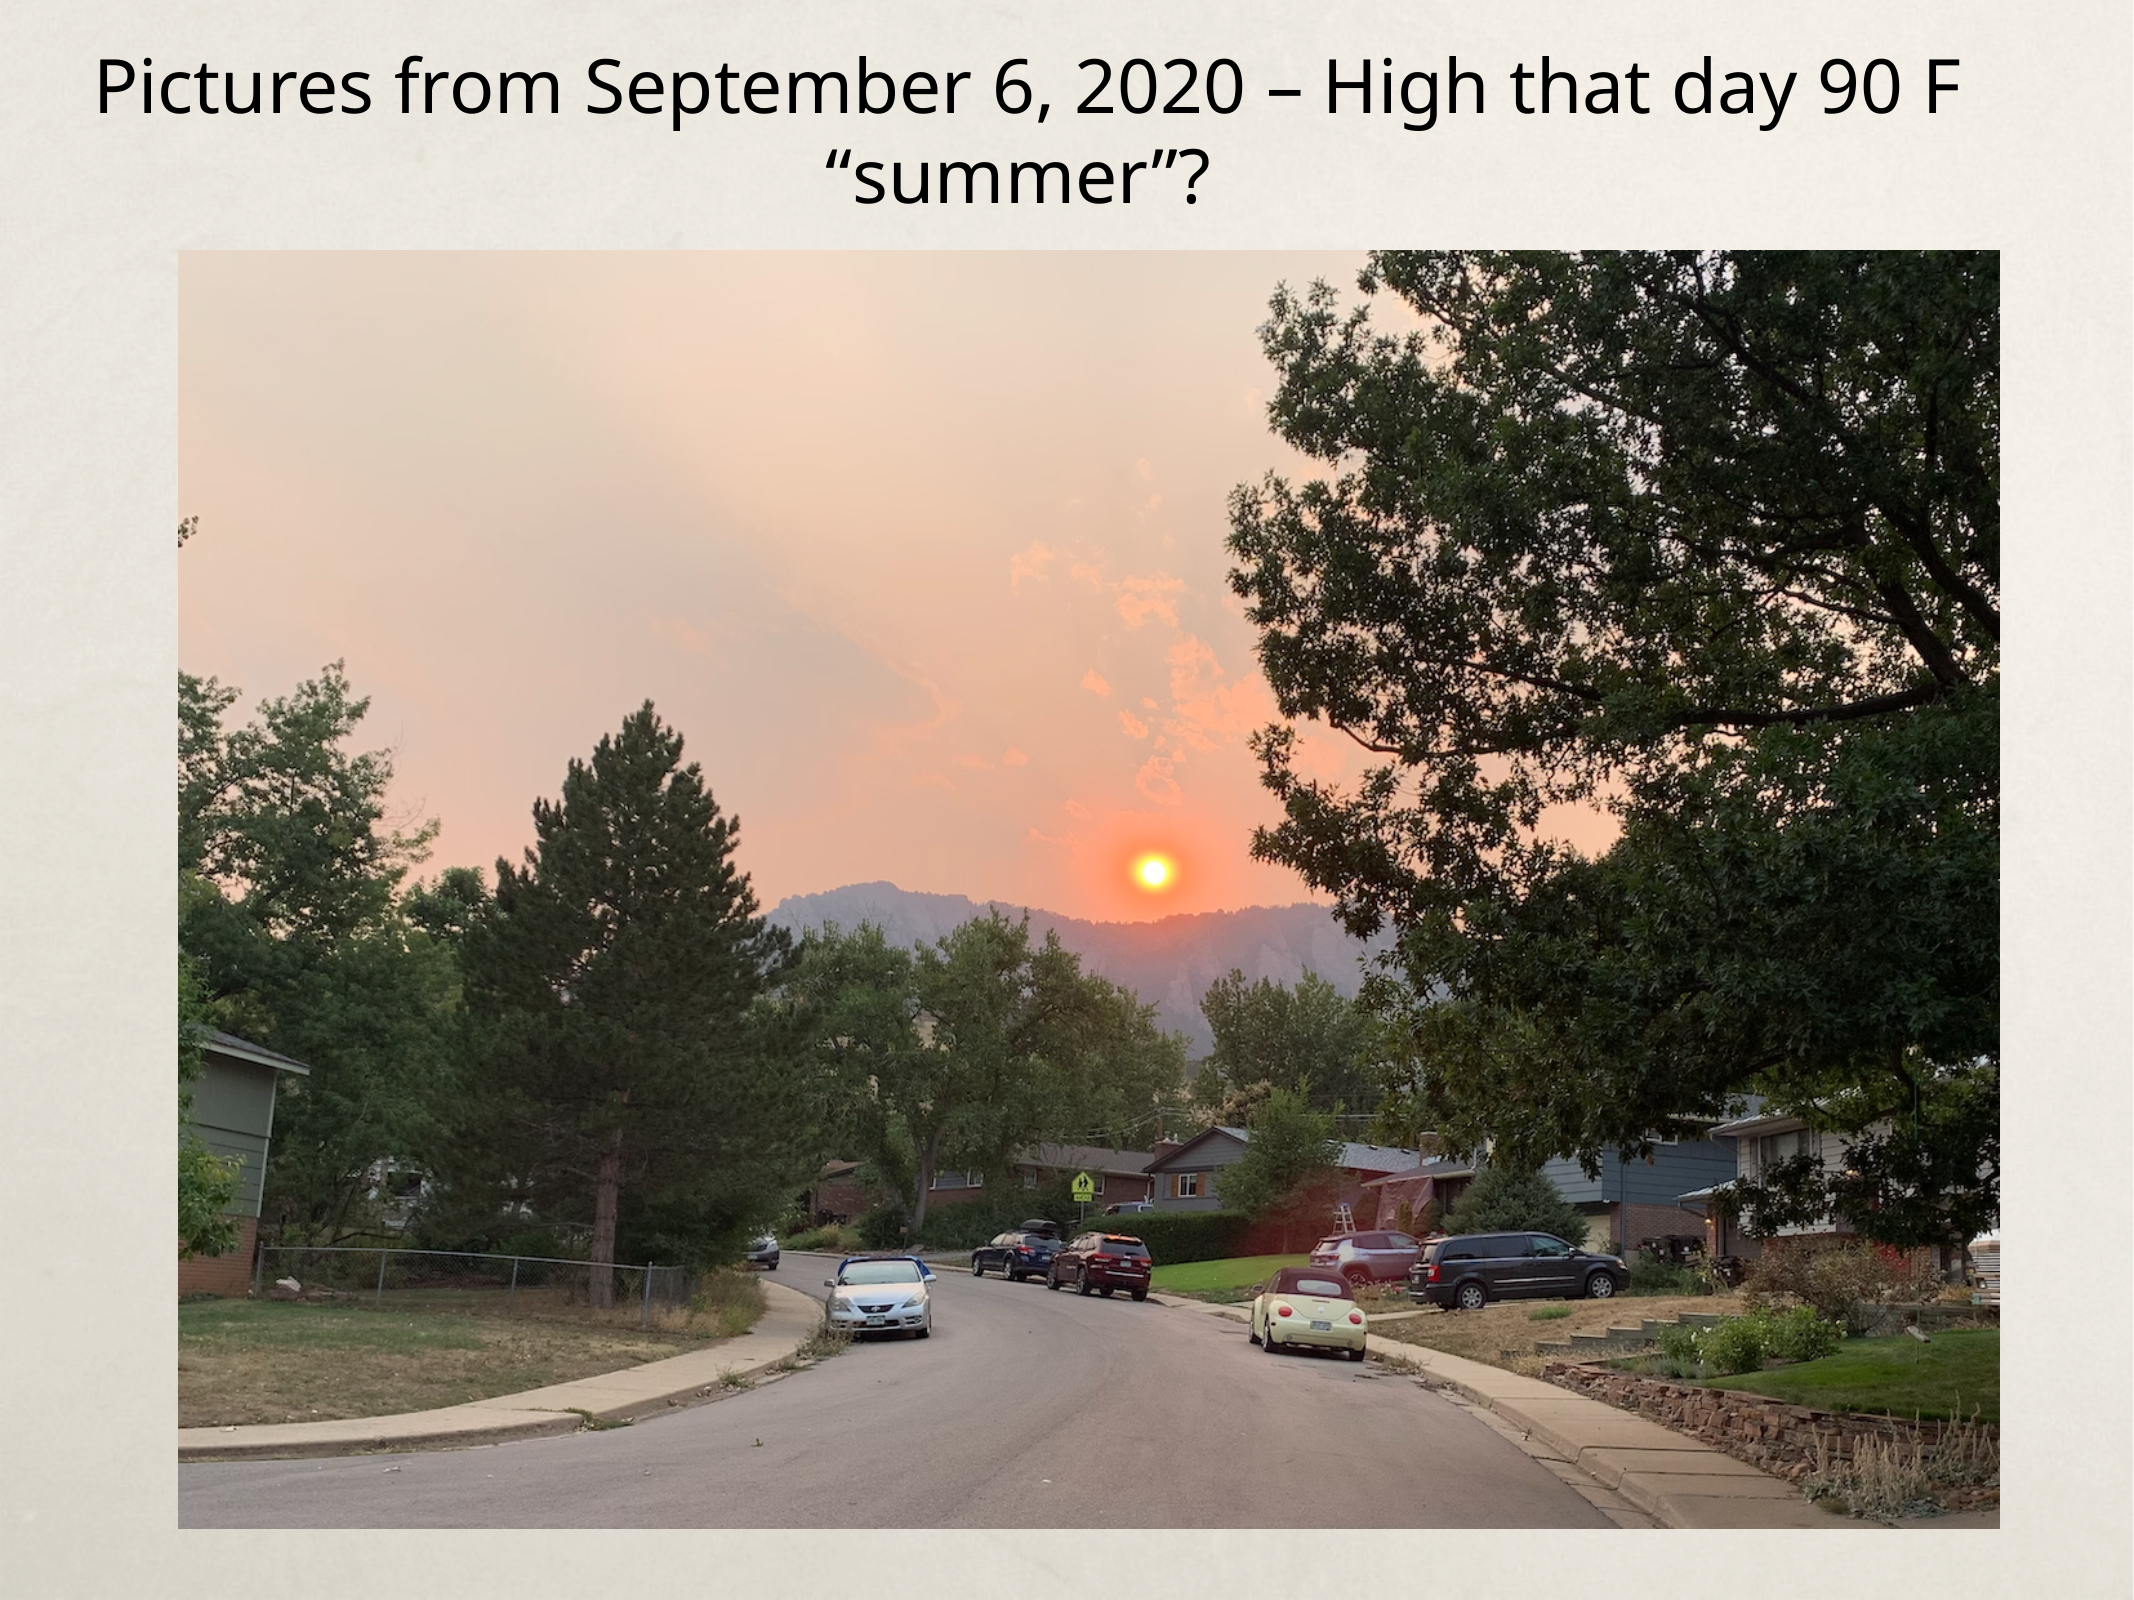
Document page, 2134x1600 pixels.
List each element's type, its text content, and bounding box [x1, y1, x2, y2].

text_box Pictures from September 6, 2020 – High that day 90 F “summer”? [0, 31, 2057, 226]
picture [177, 248, 2001, 1530]
